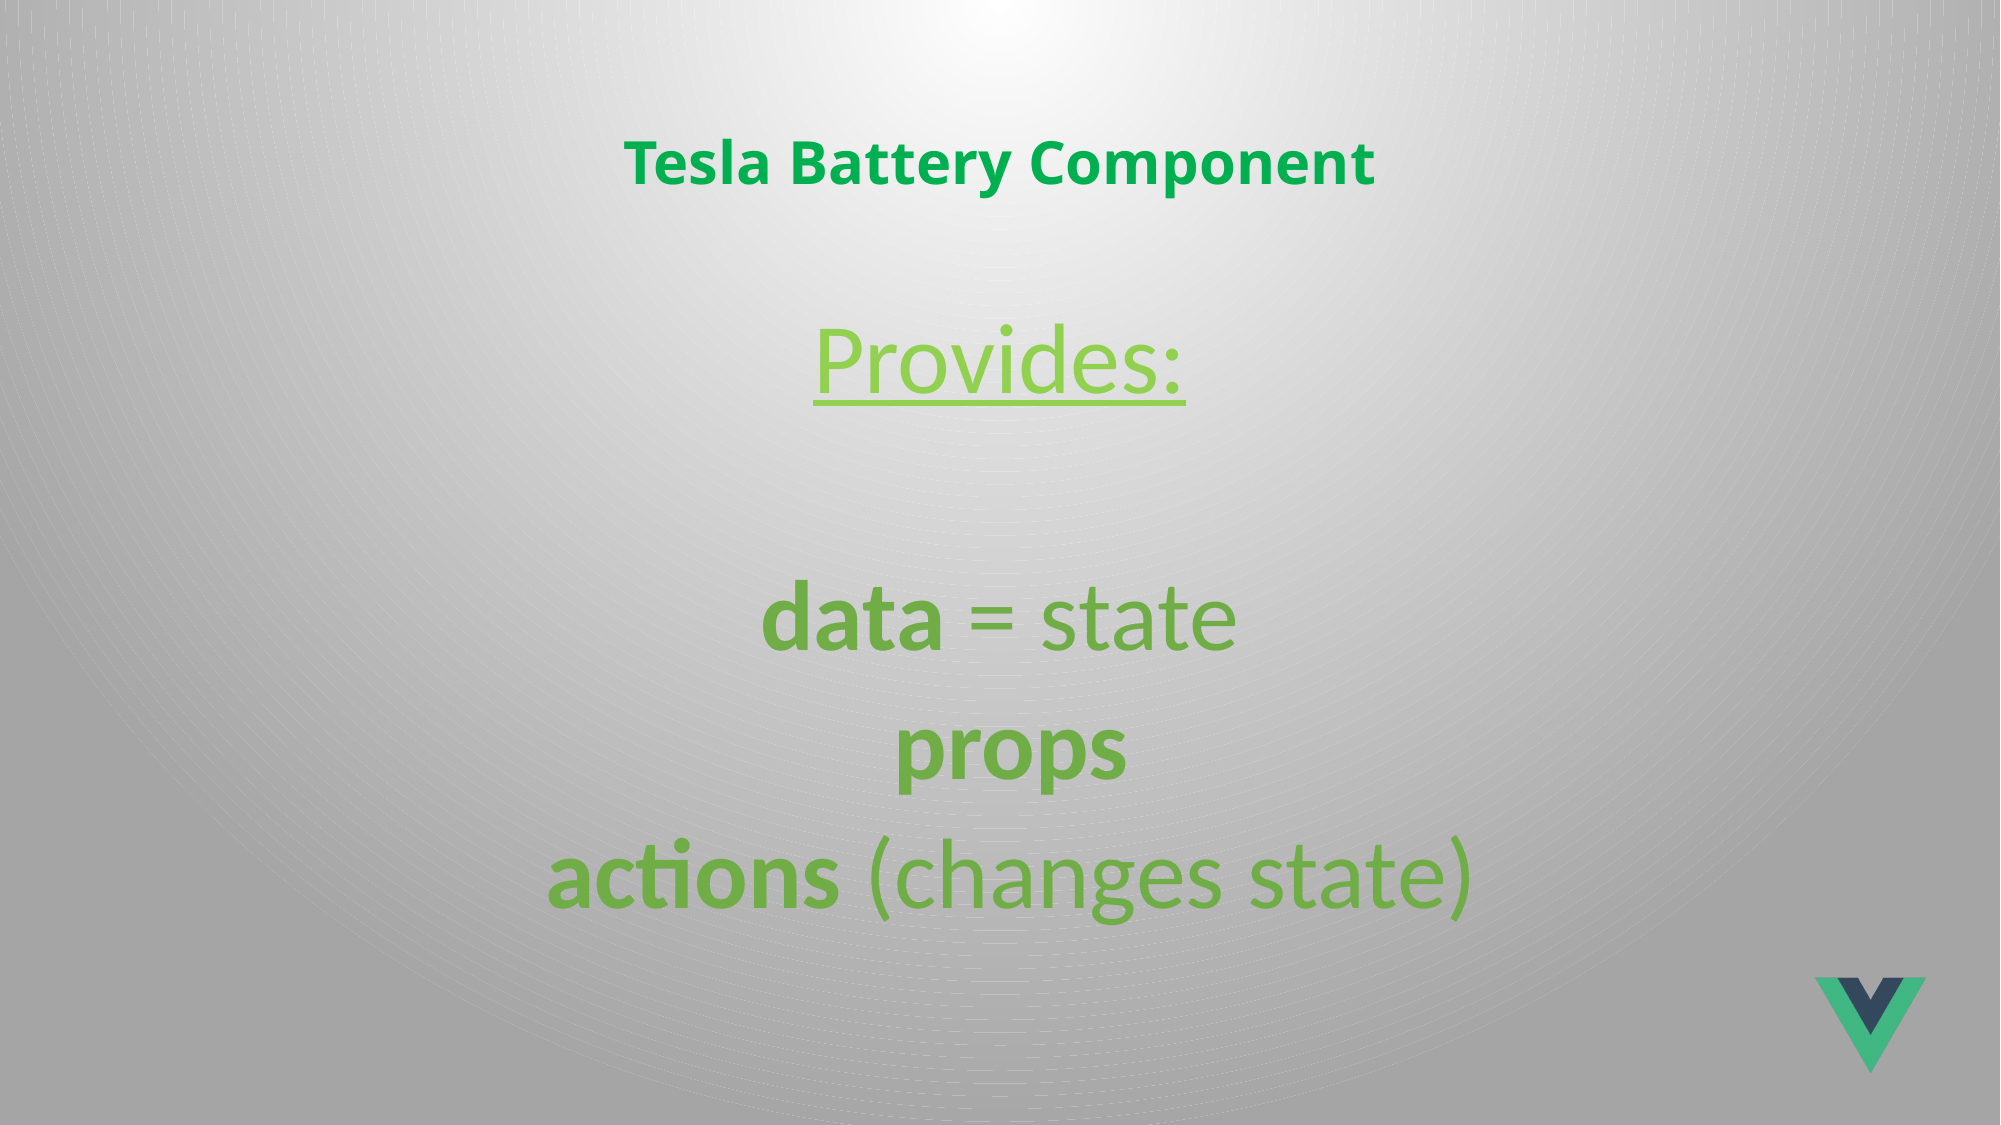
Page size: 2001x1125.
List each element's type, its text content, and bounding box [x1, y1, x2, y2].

title Tesla Battery Component [137, 59, 1863, 278]
list Provides: data = state props actions (changes state) [137, 299, 1863, 1014]
picture [1815, 970, 1926, 1081]
